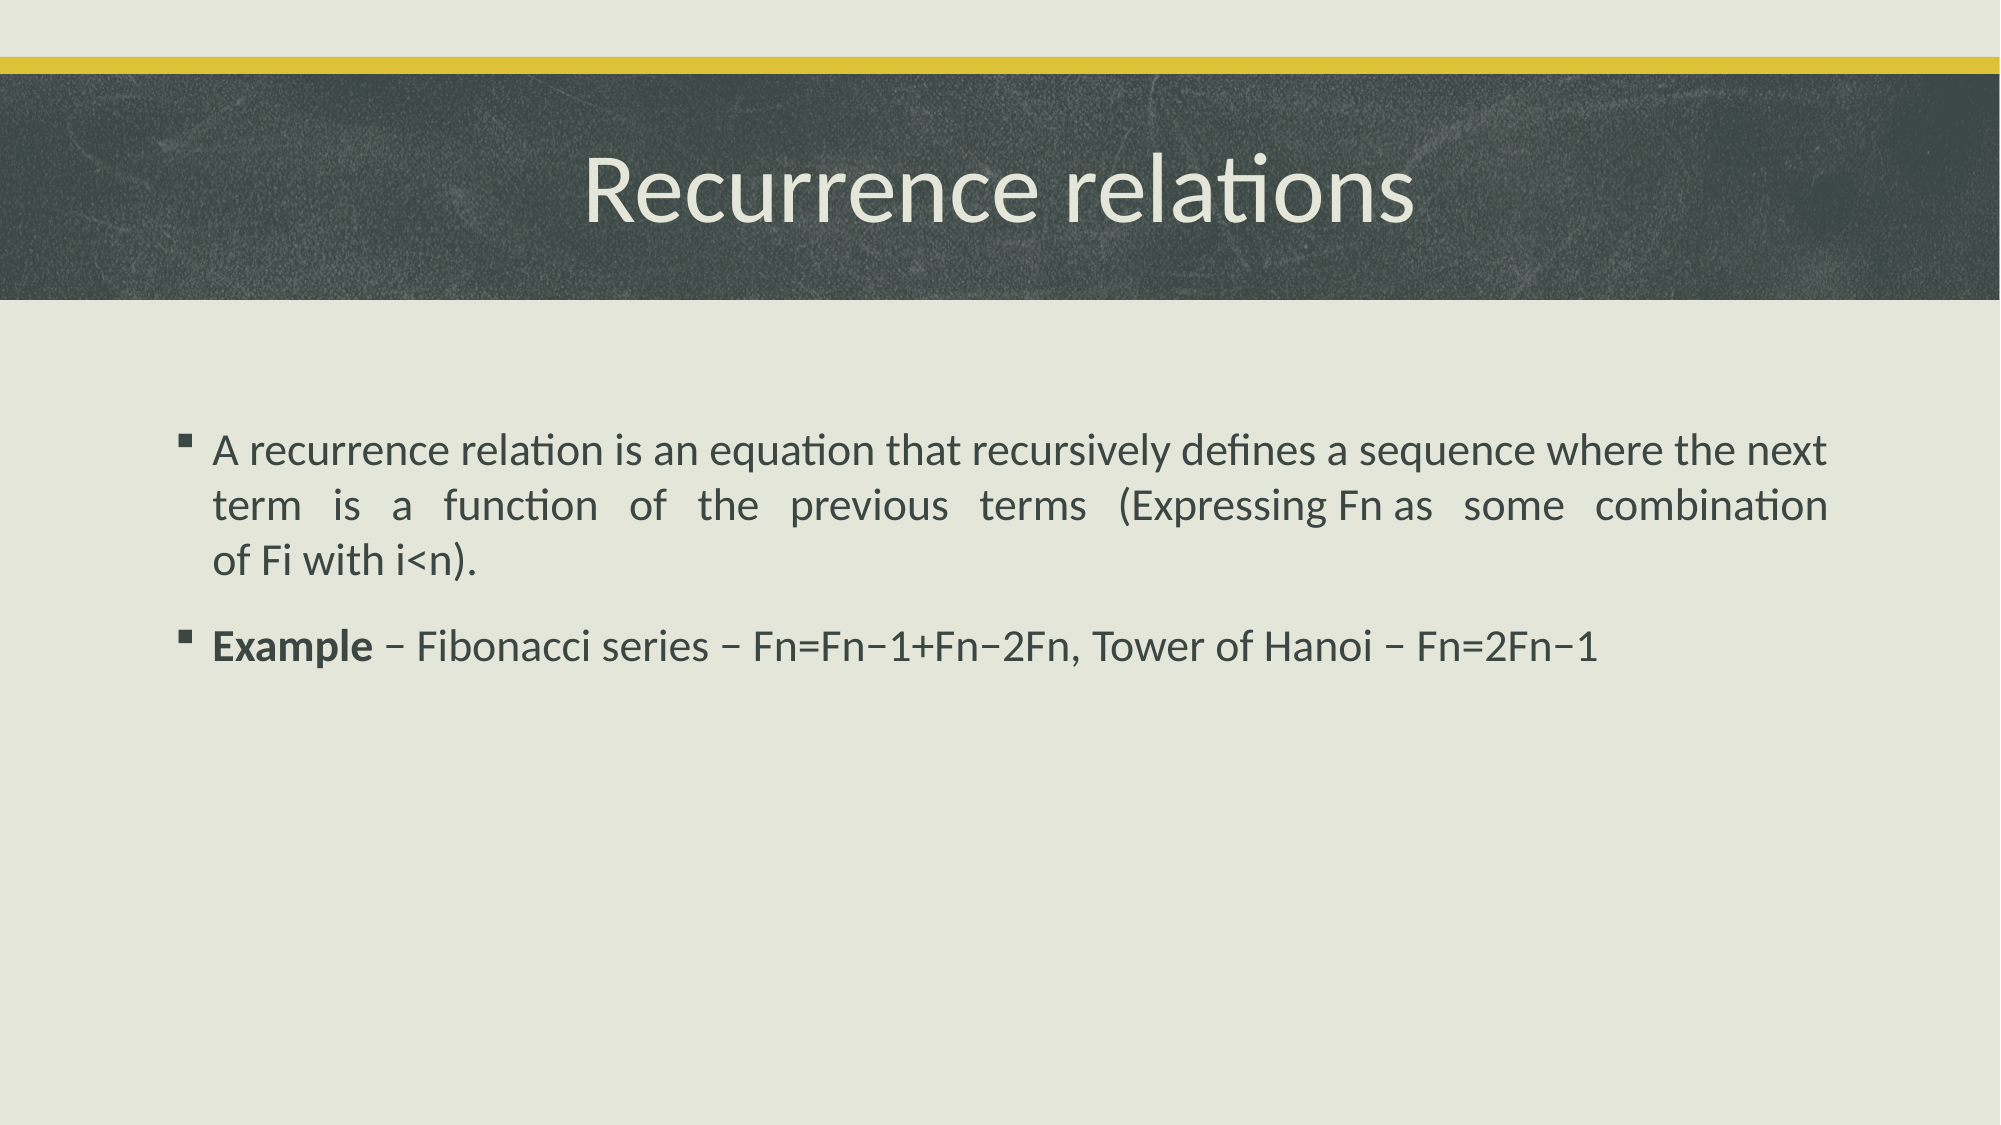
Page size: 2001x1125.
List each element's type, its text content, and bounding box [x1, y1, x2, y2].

picture [0, 74, 2000, 300]
title Recurrence relations [209, 76, 1790, 300]
text_box A recurrence relation is an equation that recursively defines a sequence where the next term is a function of the previous terms (Expressing Fn as some combination of Fi with i<n). Example − Fibonacci series − Fn=Fn−1+Fn−2Fn, Tower of Hanoi − Fn=2Fn−1 [160, 412, 1844, 984]
